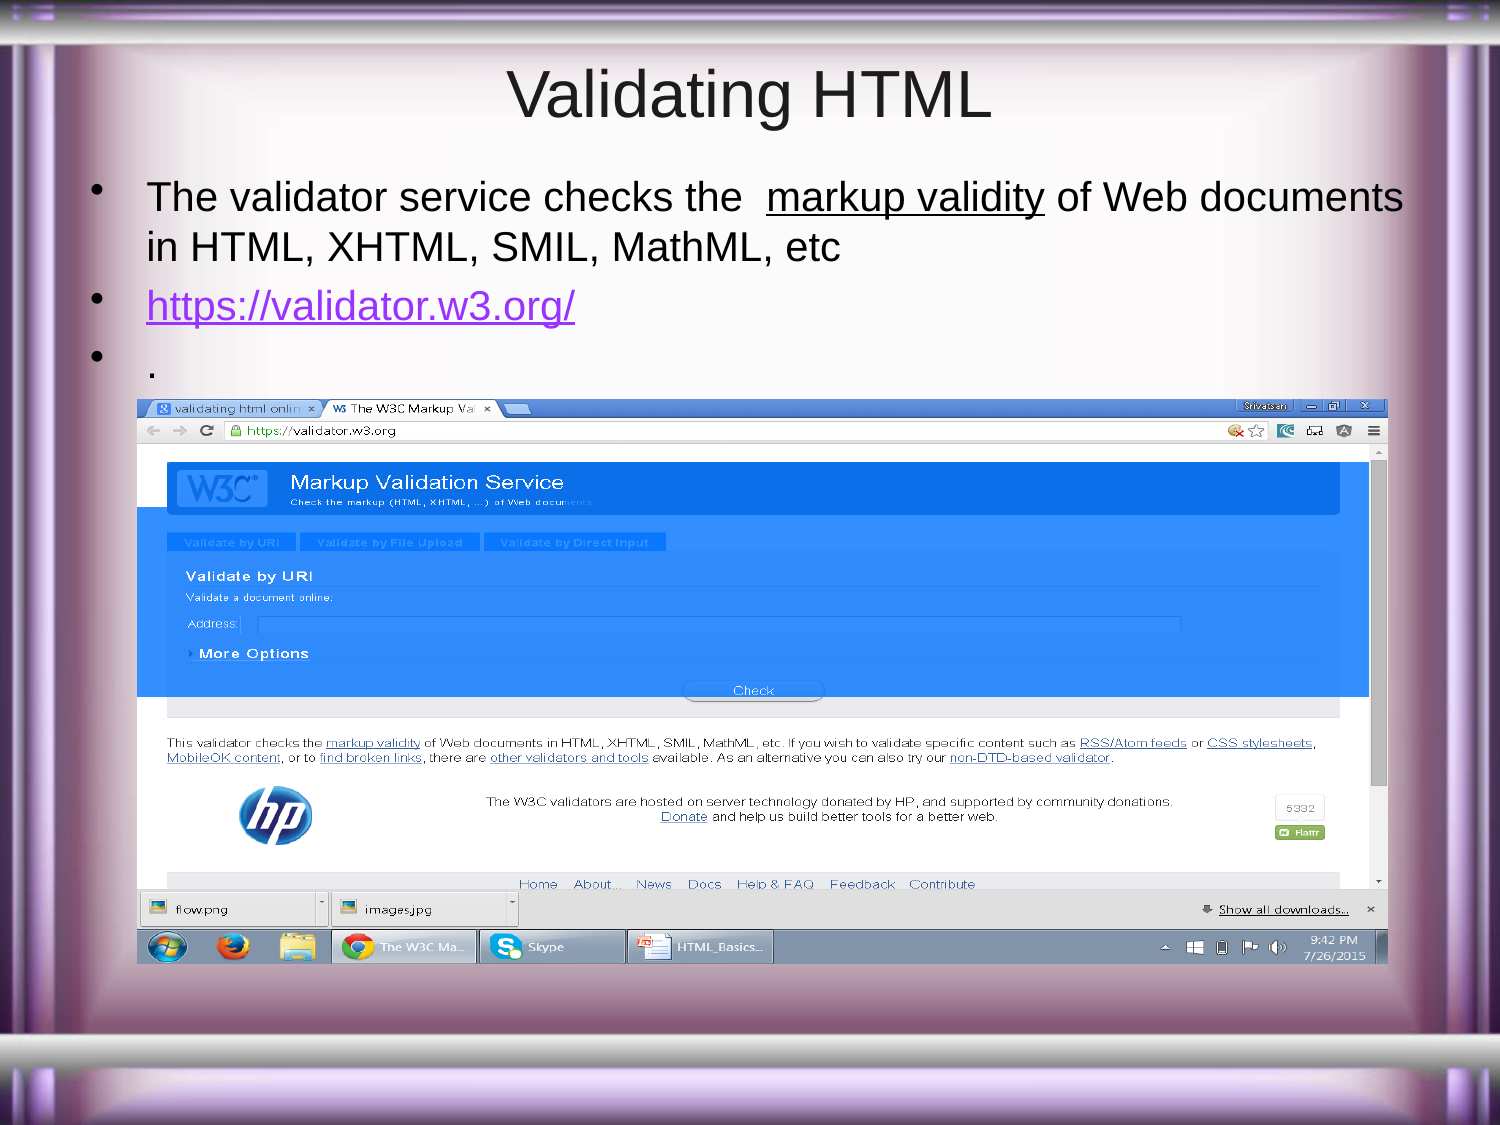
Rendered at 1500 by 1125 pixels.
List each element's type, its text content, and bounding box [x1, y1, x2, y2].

list The validator service checks the markup validity of Web documents in HTML, XHTML, SMIL, MathML, etc https://validator.w3.org/ . [75, 162, 1425, 1005]
title Validating HTML [75, 45, 1425, 138]
picture [0, 0, 1500, 1125]
